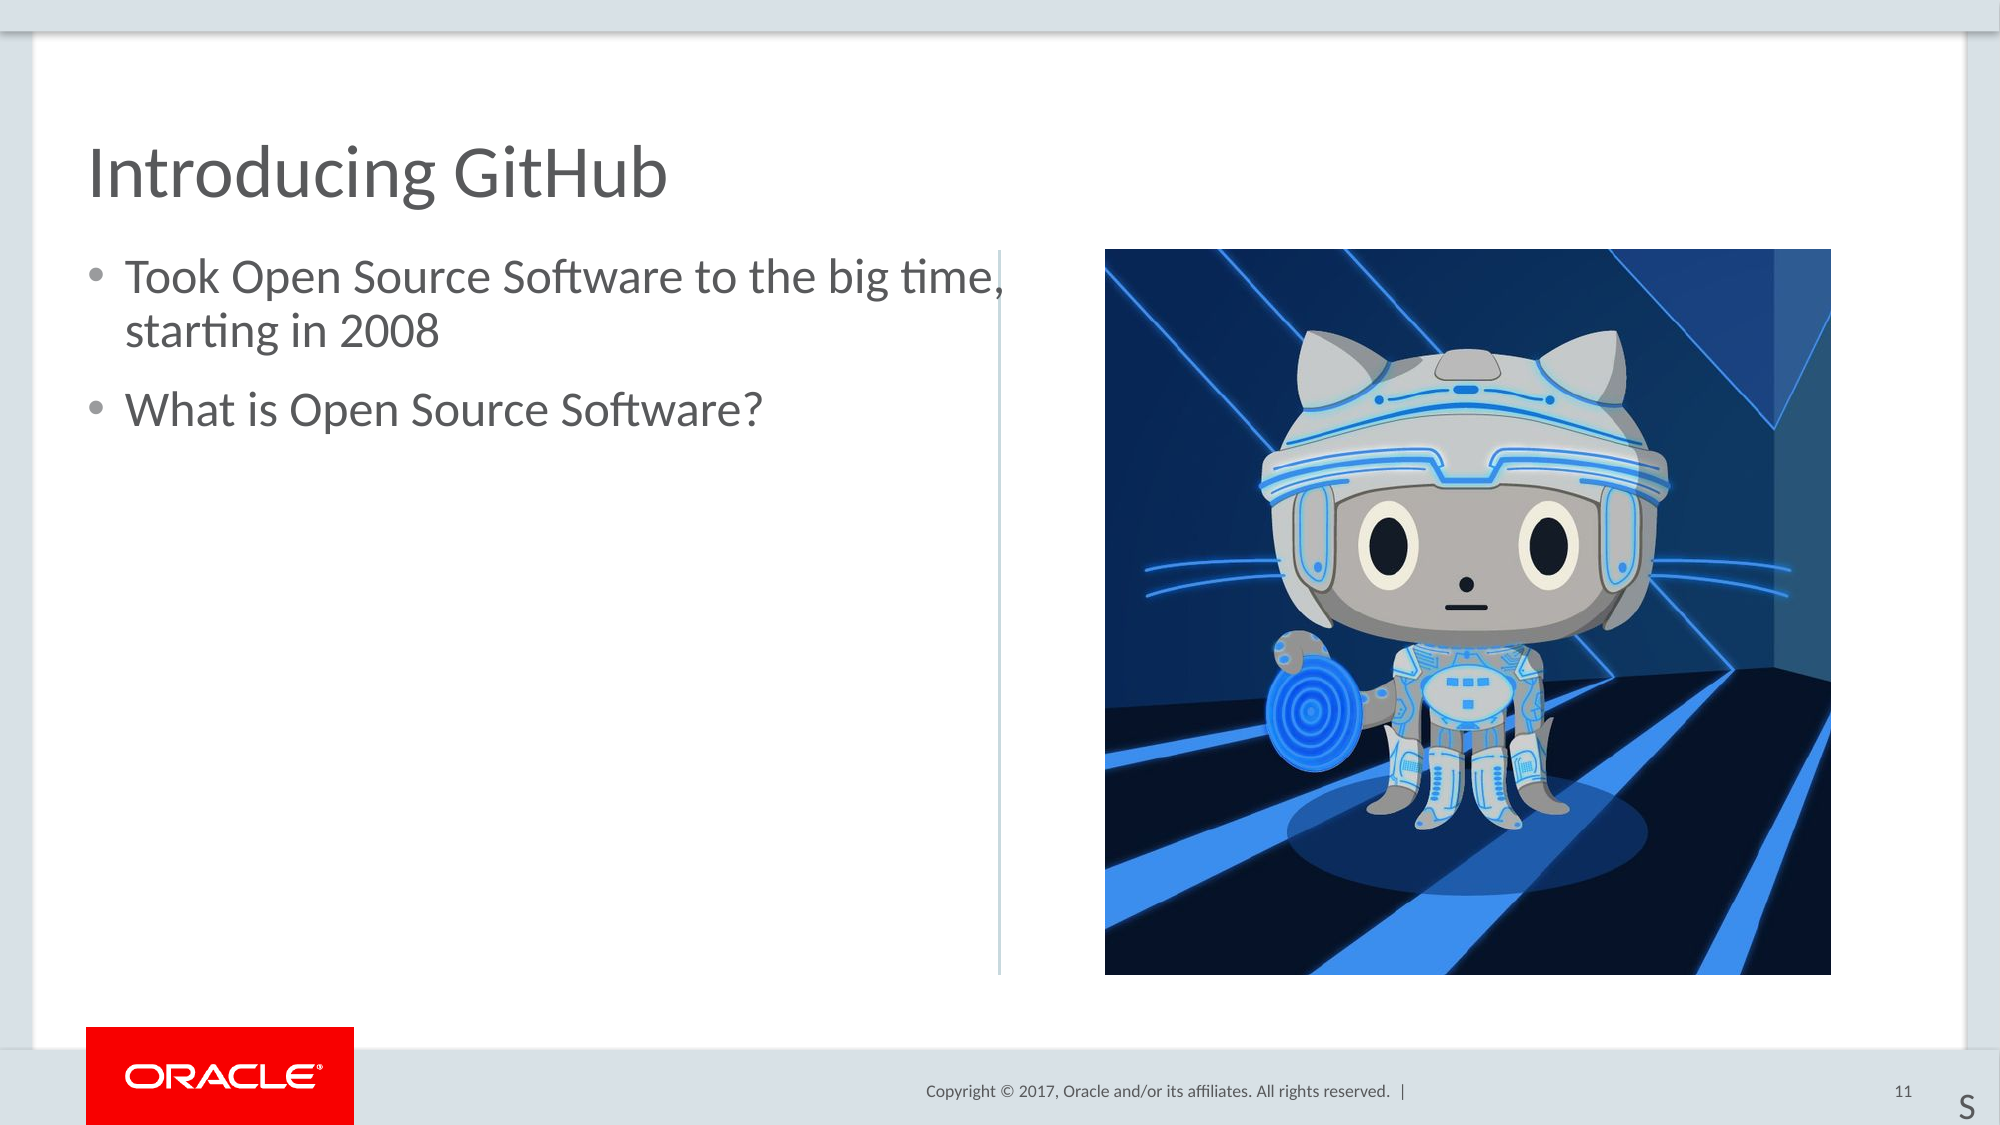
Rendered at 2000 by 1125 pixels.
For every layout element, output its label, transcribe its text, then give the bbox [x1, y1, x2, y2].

picture [86, 1027, 354, 1125]
list Took Open Source Software to the big time, starting in 2008 What is Open Source Software? [87, 249, 1026, 975]
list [1105, 249, 1832, 976]
title Introducing GitHub [87, 66, 1913, 213]
text_box S [1944, 1075, 2000, 1125]
slide_number 11 [1857, 1075, 1913, 1106]
